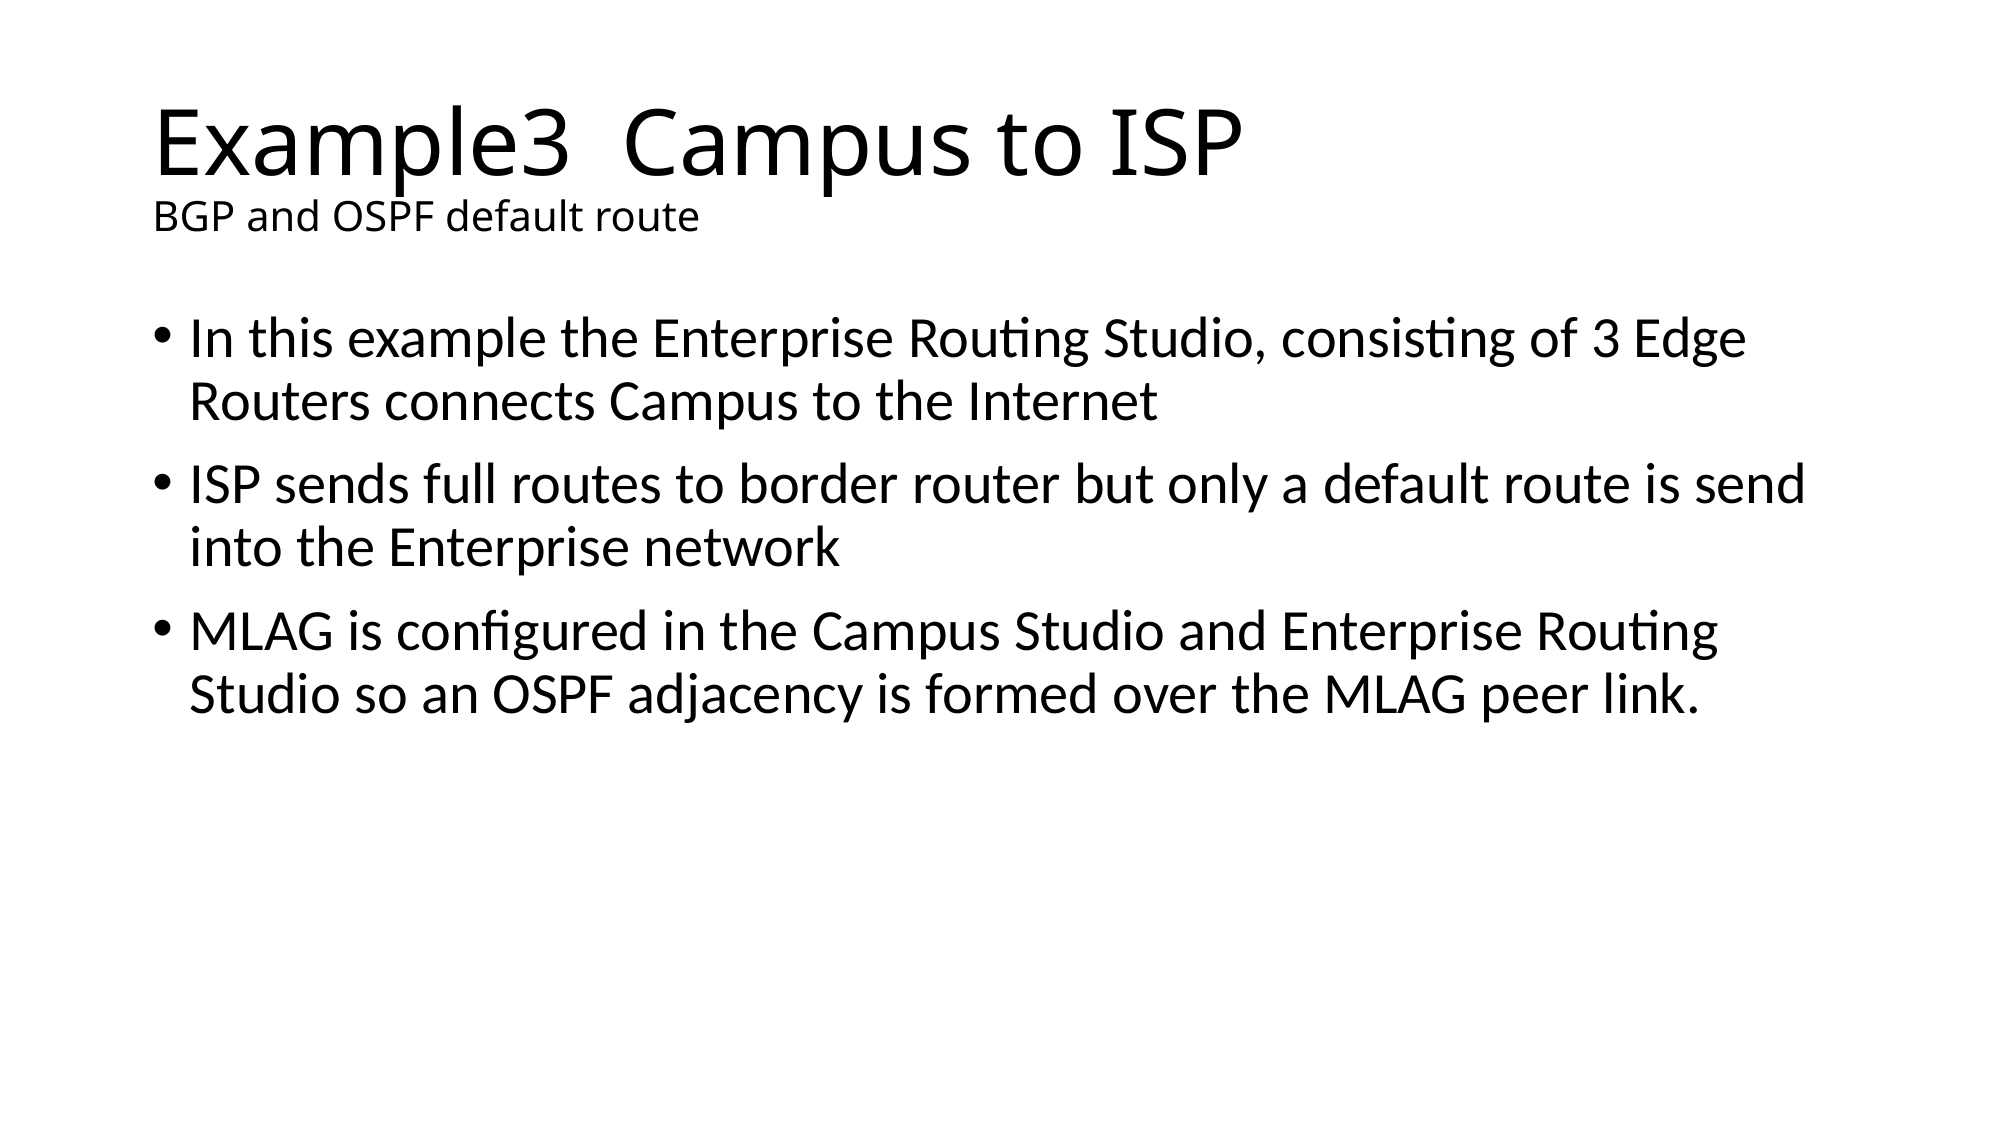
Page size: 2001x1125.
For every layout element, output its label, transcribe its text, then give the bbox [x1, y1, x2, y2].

title Example3 Campus to ISP BGP and OSPF default route [137, 59, 1863, 278]
list In this example the Enterprise Routing Studio, consisting of 3 Edge Routers connects Campus to the Internet ISP sends full routes to border router but only a default route is send into the Enterprise network MLAG is configured in the Campus Studio and Enterprise Routing Studio so an OSPF adjacency is formed over the MLAG peer link. [137, 299, 1863, 1014]
